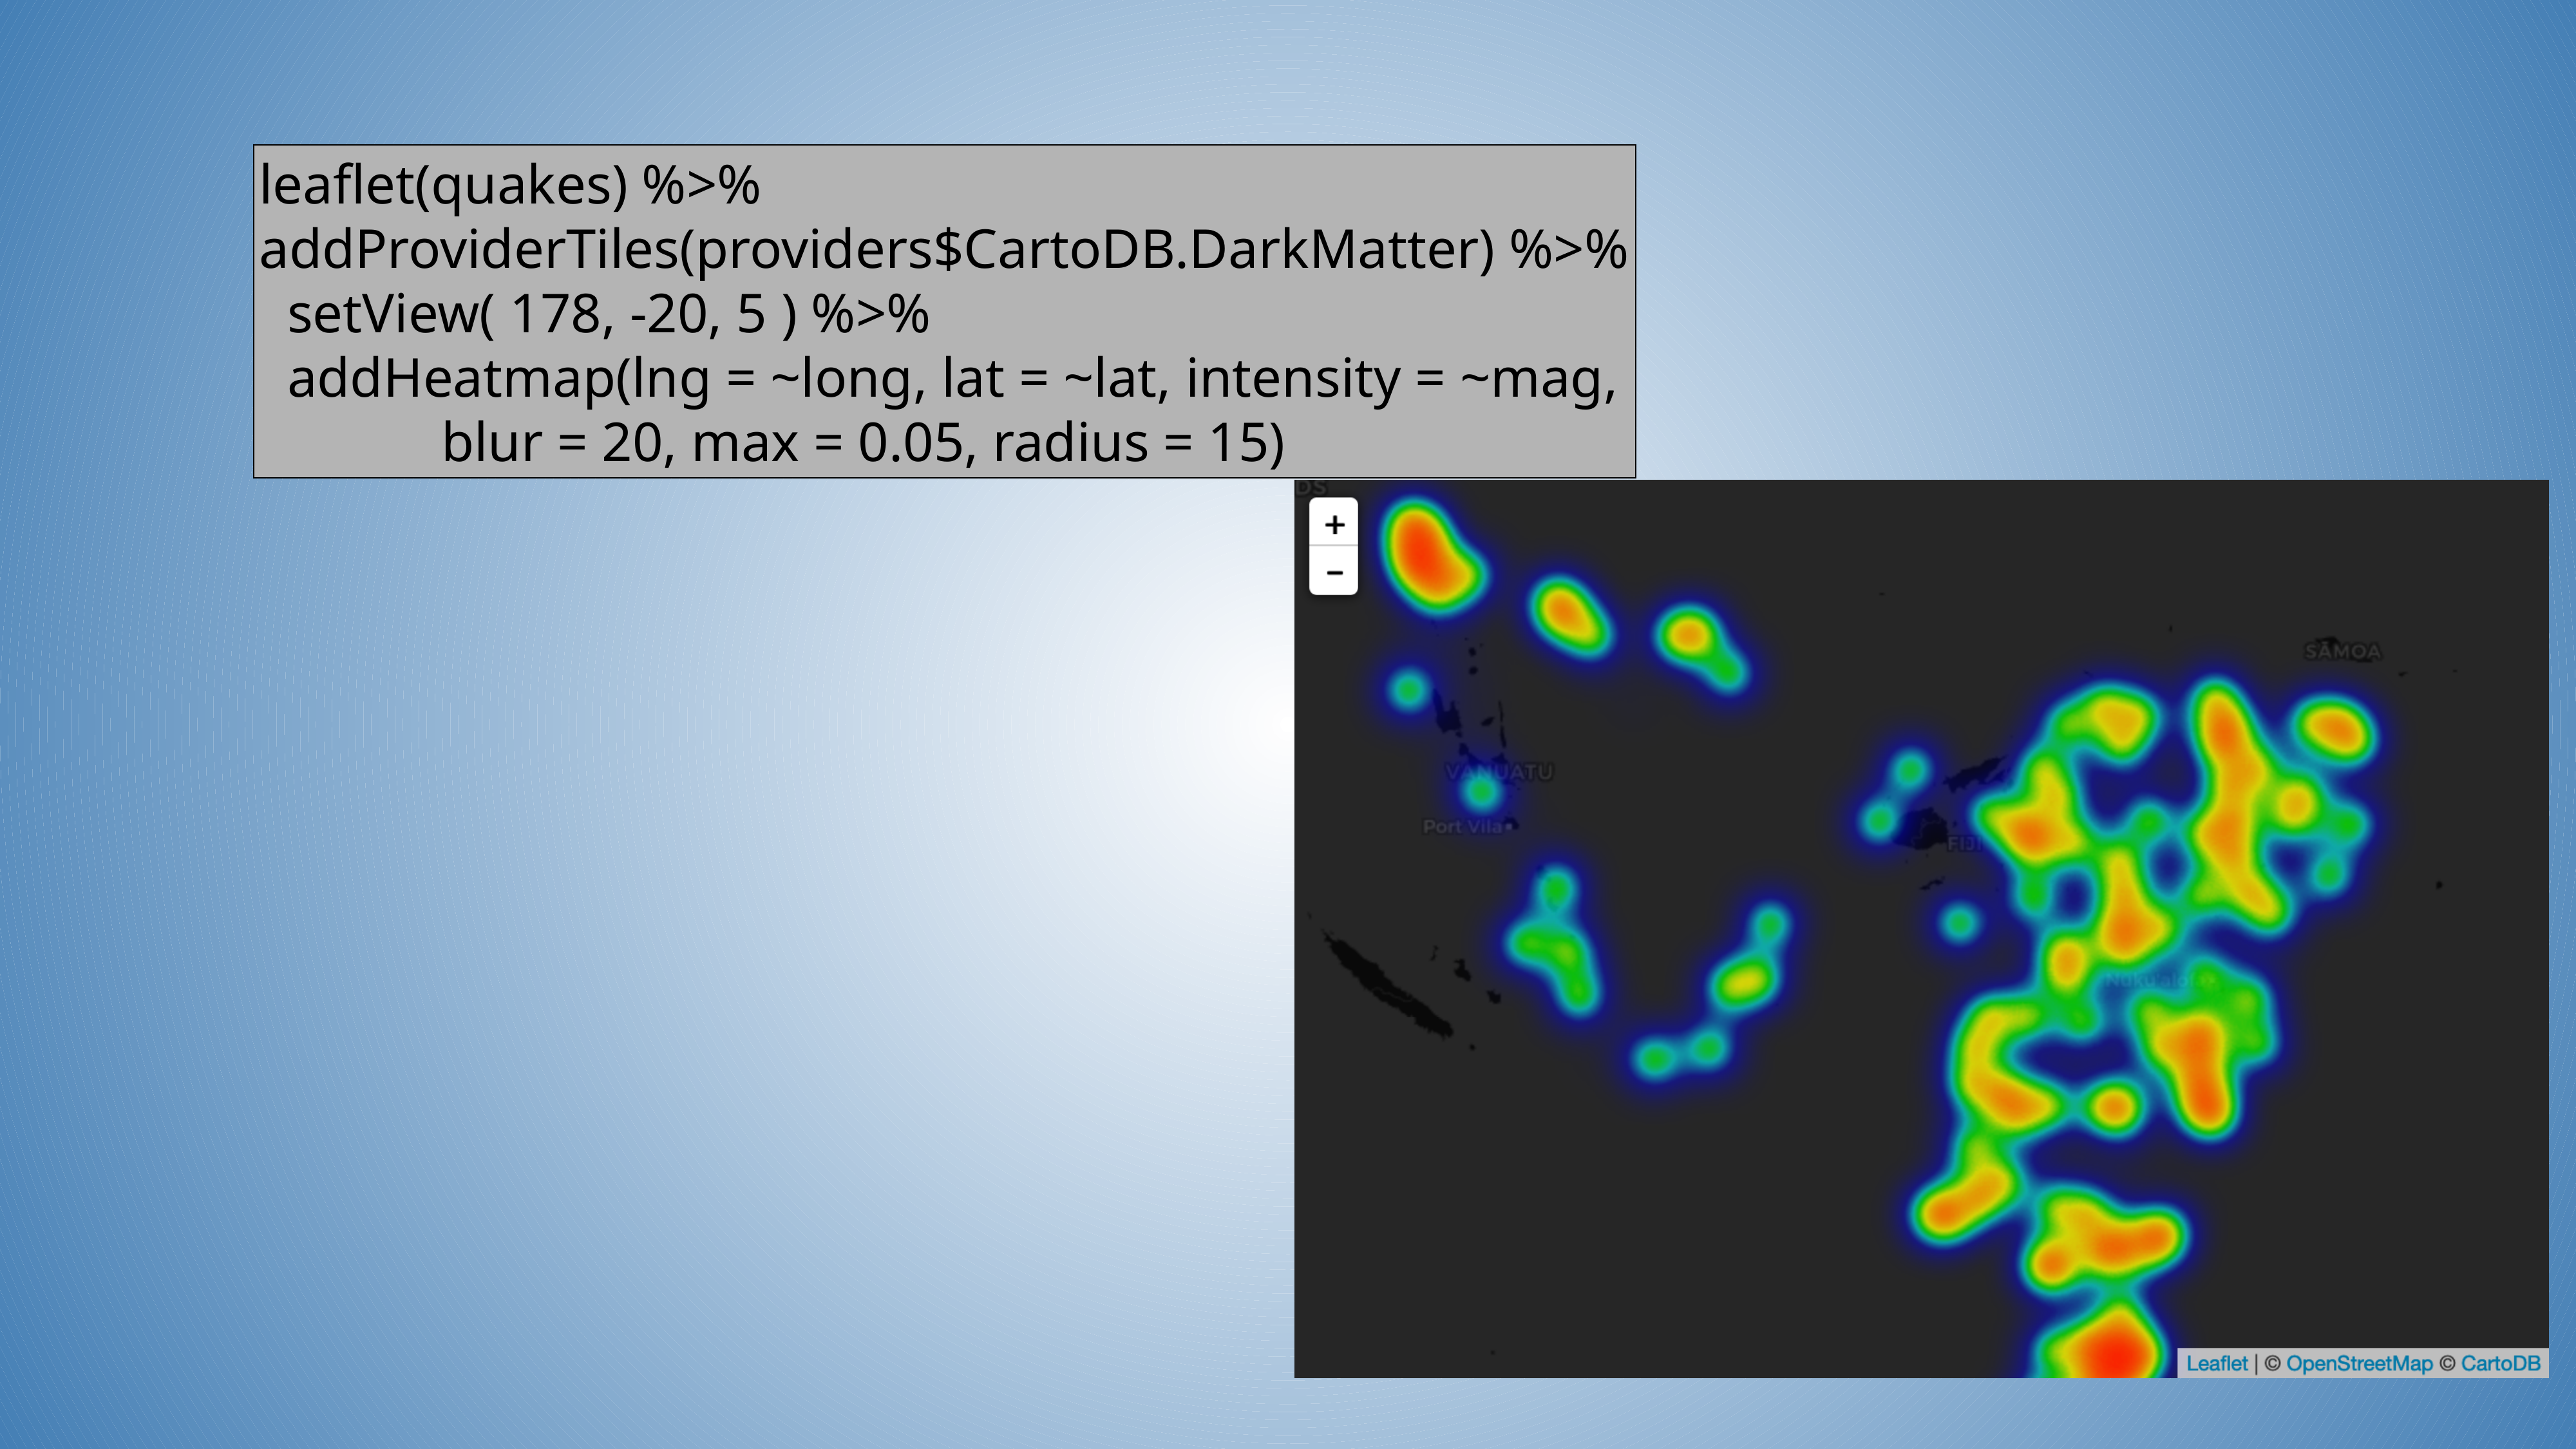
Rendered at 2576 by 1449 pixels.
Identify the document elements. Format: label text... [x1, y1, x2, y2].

text_box leaflet(quakes) %>% addProviderTiles(providers$CartoDB.DarkMatter) %>% setView( 178, -20, 5 ) %>% addHeatmap(lng = ~long, lat = ~lat, intensity = ~mag, blur = 20, max = 0.05, radius = 15) [254, 145, 1636, 478]
picture [1294, 480, 2549, 1378]
